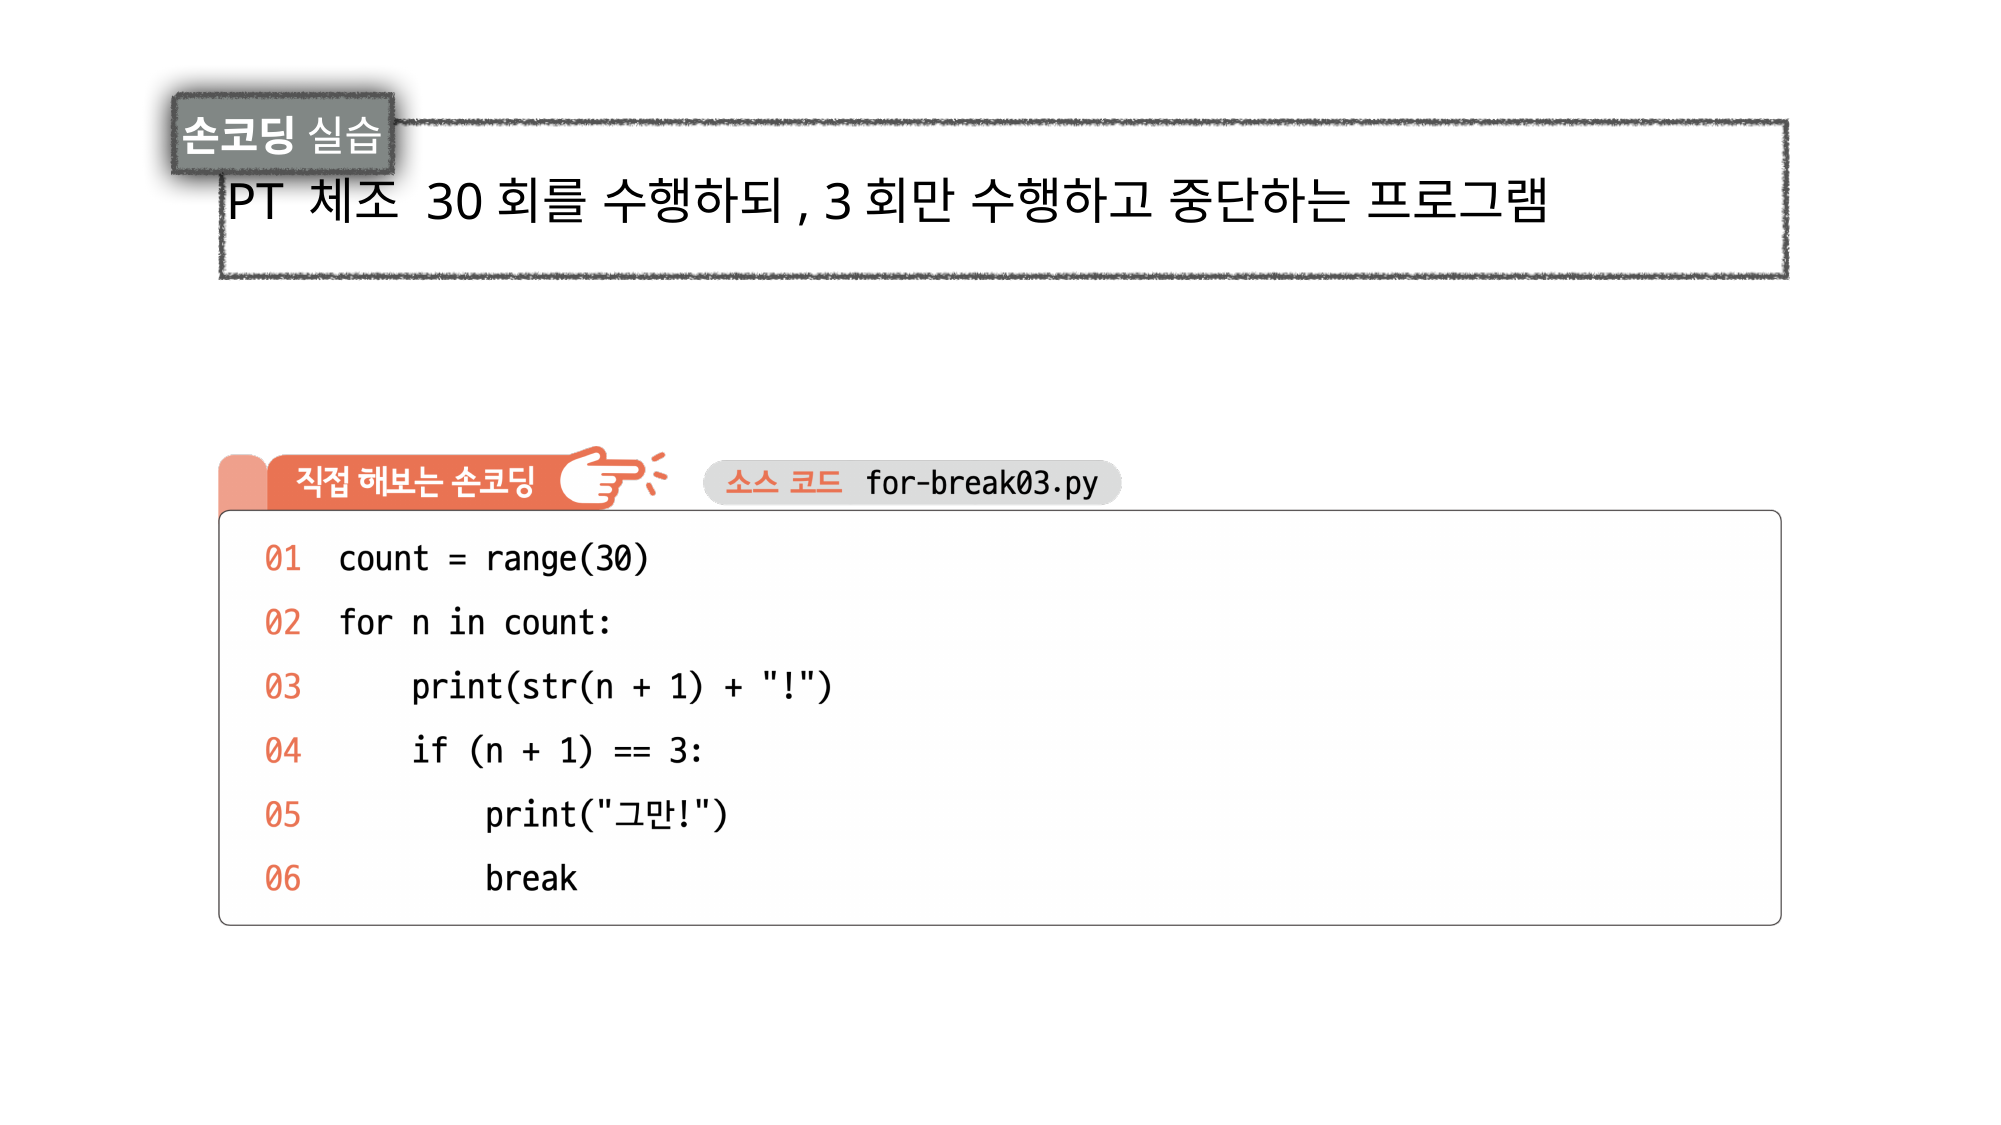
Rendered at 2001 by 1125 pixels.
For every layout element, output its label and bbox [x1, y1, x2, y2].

picture [218, 446, 1782, 926]
text_box [218, 118, 1790, 281]
picture [169, 90, 397, 177]
